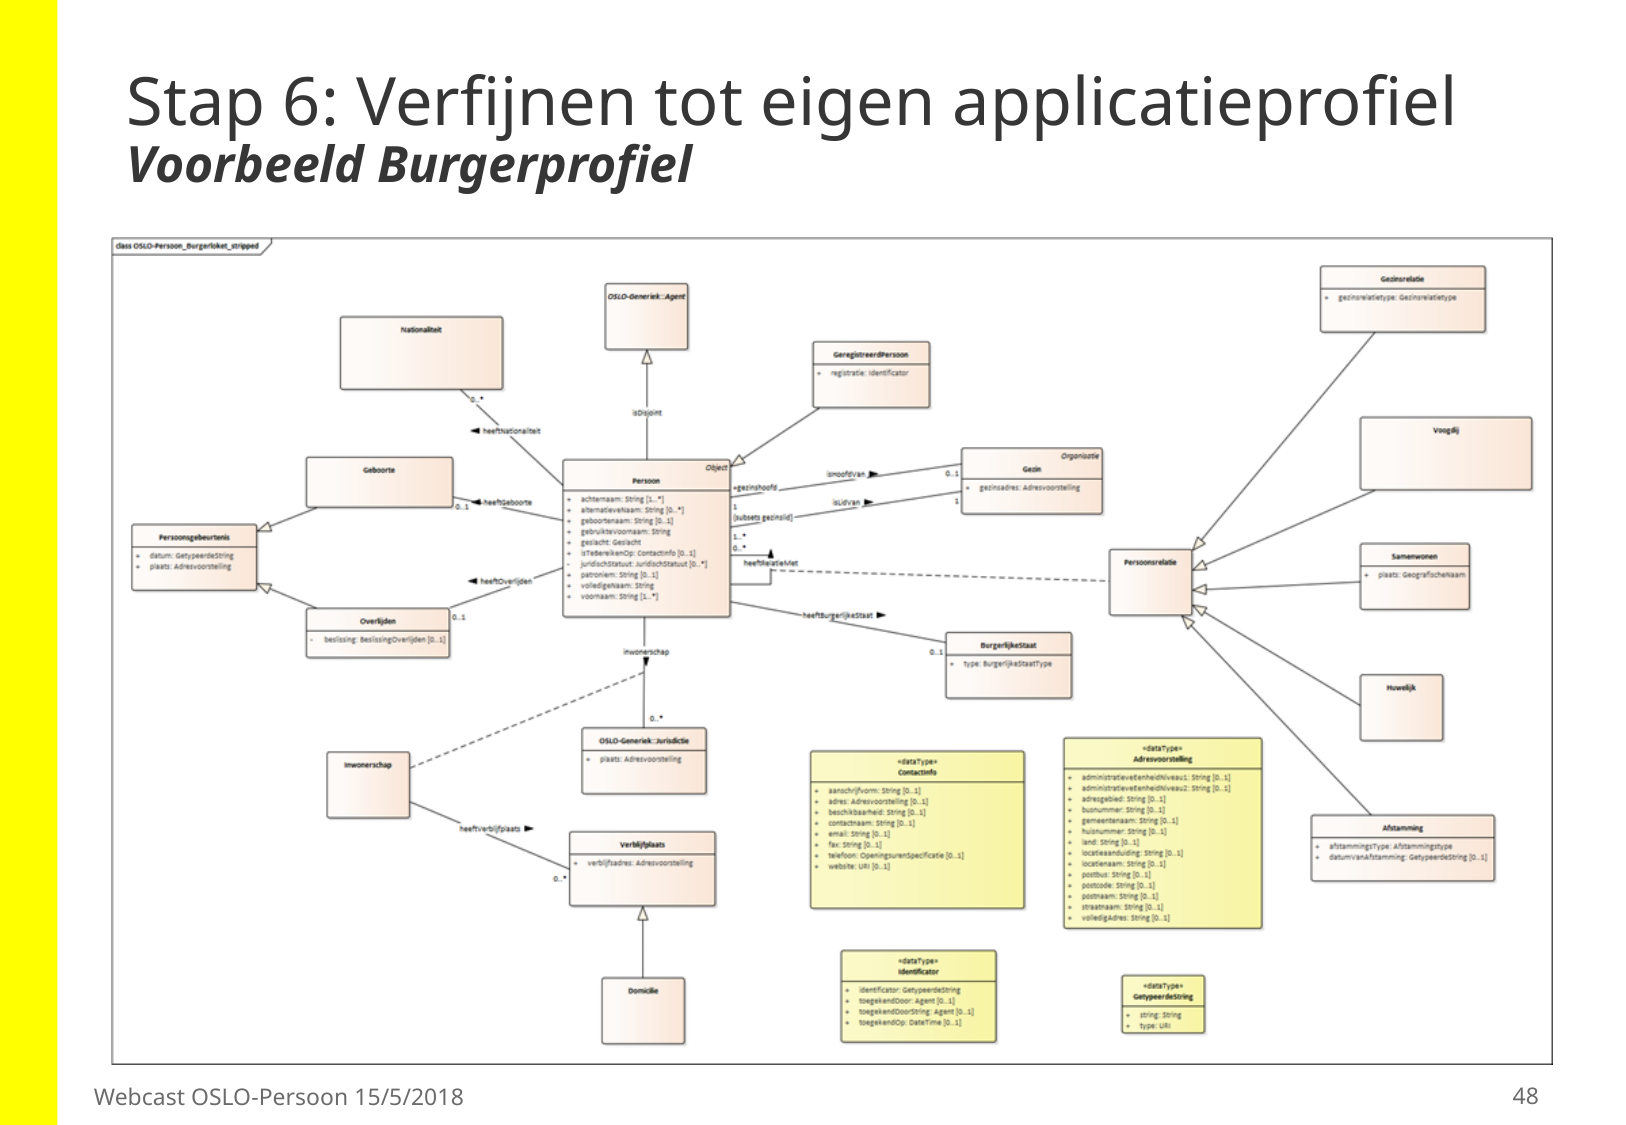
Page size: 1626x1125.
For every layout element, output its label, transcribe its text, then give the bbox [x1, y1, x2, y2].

slide_number 48 [1424, 1075, 1548, 1120]
picture [111, 237, 1553, 1065]
footer Webcast OSLO-Persoon 15/5/2018 [78, 1083, 1077, 1113]
title Stap 6: Verfijnen tot eigen applicatieprofiel Voorbeeld Burgerprofiel [111, 59, 1514, 222]
